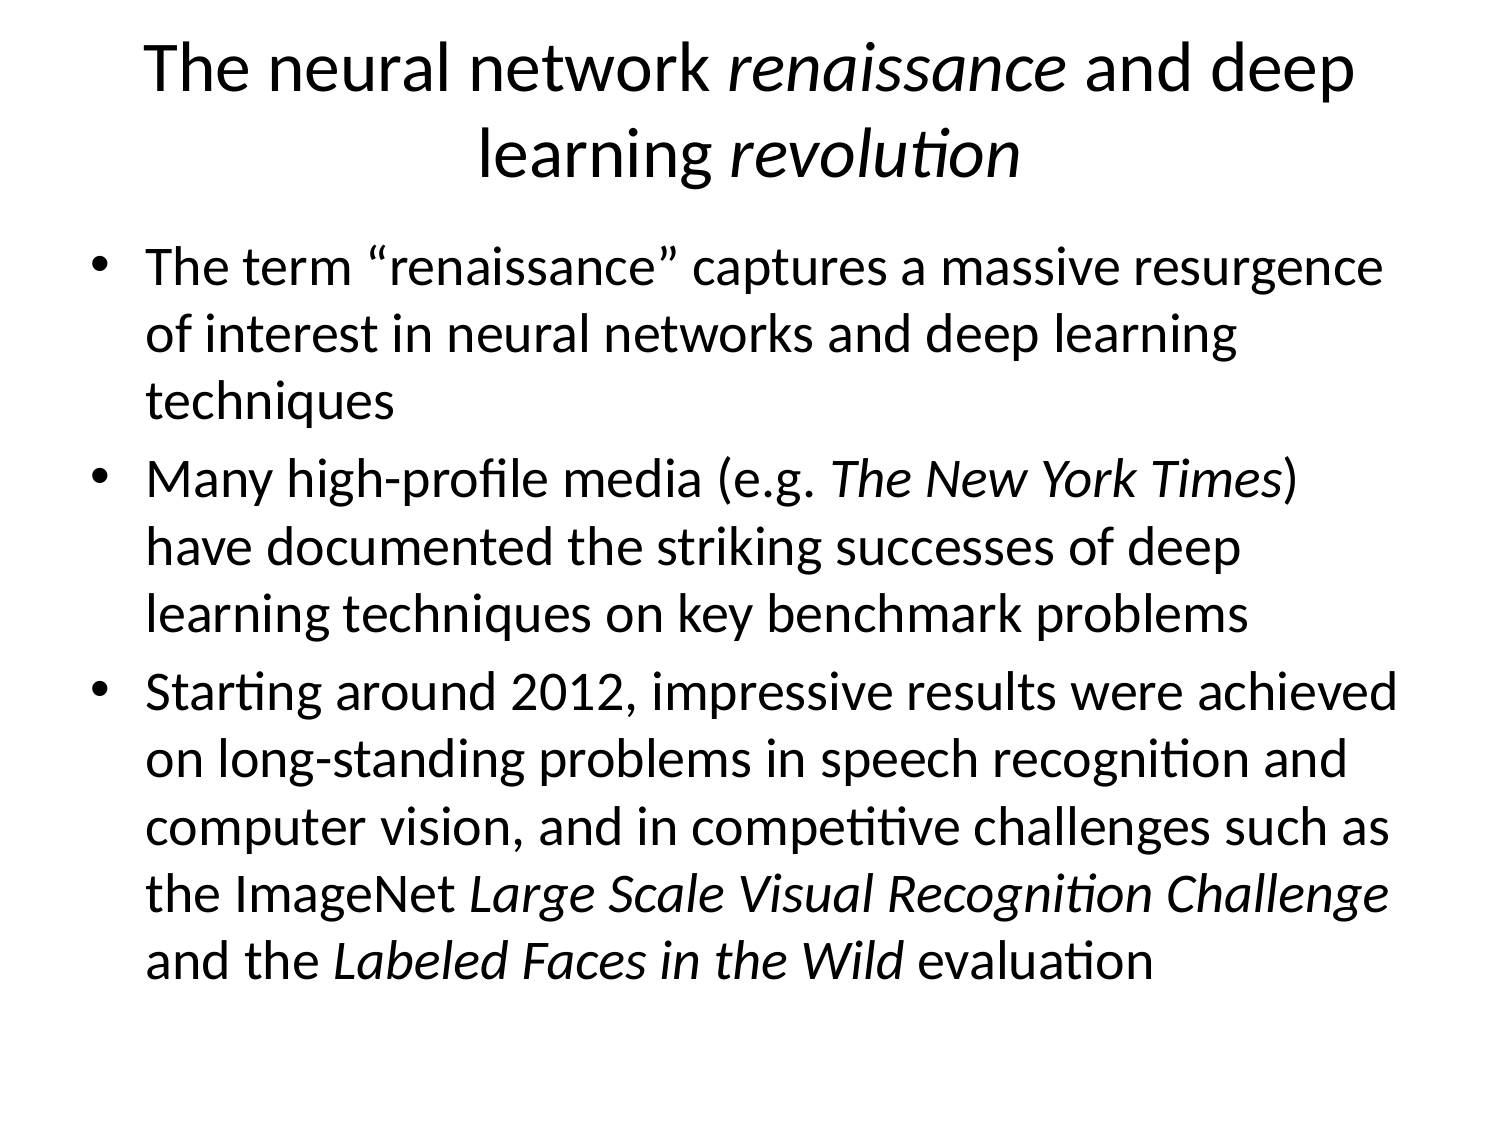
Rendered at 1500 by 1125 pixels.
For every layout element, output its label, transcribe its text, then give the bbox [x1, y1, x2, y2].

title The neural network renaissance and deep learning revolution [75, 11, 1425, 200]
list The term “renaissance” captures a massive resurgence of interest in neural networks and deep learning techniques Many high-profile media (e.g. The New York Times) have documented the striking successes of deep learning techniques on key benchmark problems Starting around 2012, impressive results were achieved on long-standing problems in speech recognition and computer vision, and in competitive challenges such as the ImageNet Large Scale Visual Recognition Challenge and the Labeled Faces in the Wild evaluation [75, 221, 1425, 1023]
